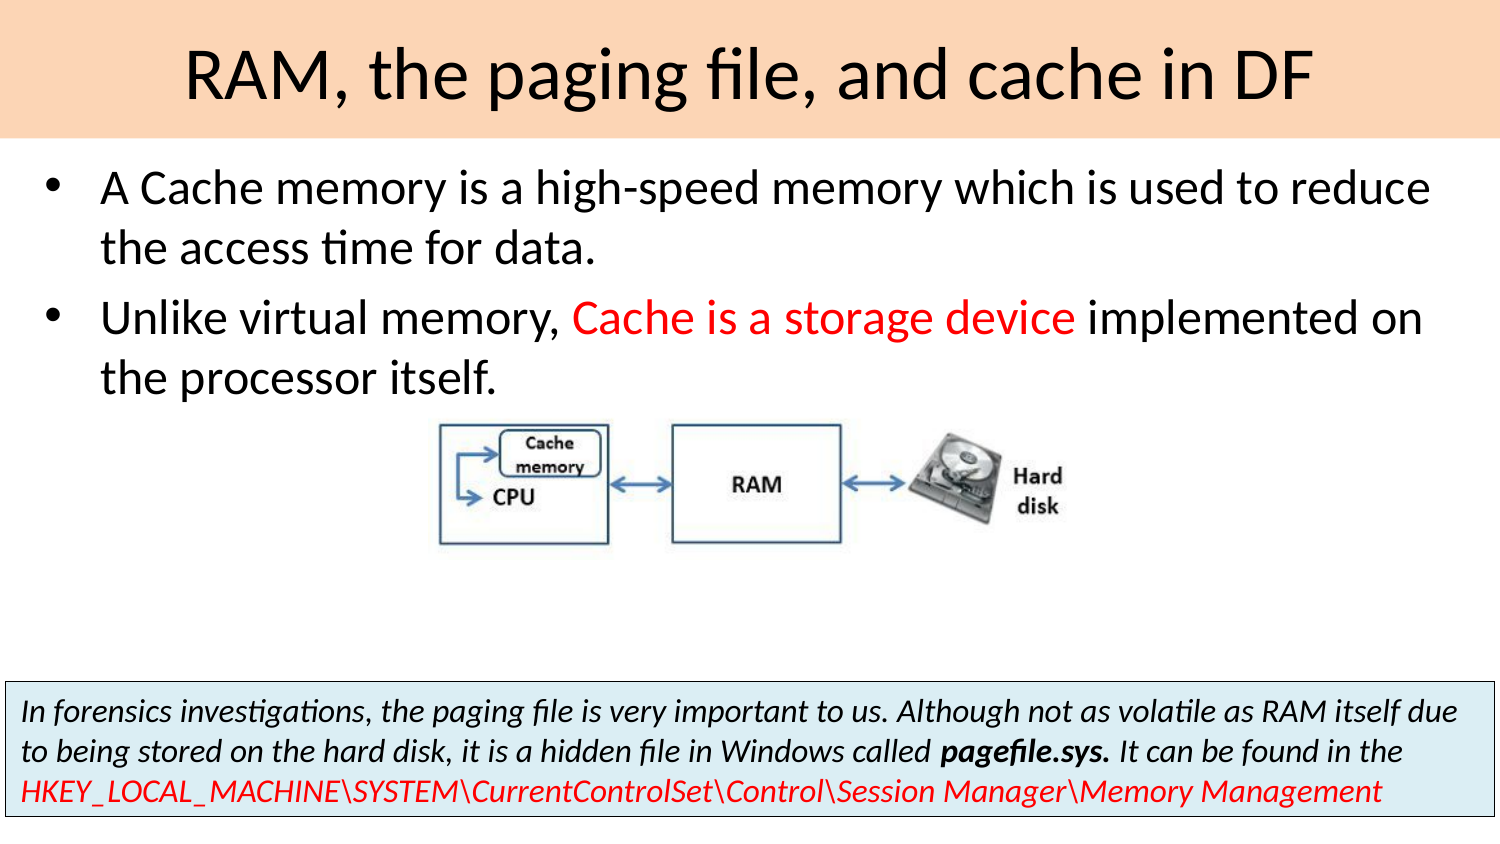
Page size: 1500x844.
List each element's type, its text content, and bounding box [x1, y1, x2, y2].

title RAM, the paging file, and cache in DF [0, 0, 1500, 139]
text_box In forensics investigations, the paging file is very important to us. Although not as volatile as RAM itself due to being stored on the hard disk, it is a hidden file in Windows called pagefile.sys. It can be found in the HKEY_LOCAL_MACHINE\SYSTEM\CurrentControlSet\Control\Session Manager\Memory Management [5, 681, 1495, 817]
picture [427, 398, 1072, 560]
list A Cache memory is a high-speed memory which is used to reduce the access time for data. Unlike virtual memory, Cache is a storage device implemented on the processor itself. [29, 147, 1471, 681]
